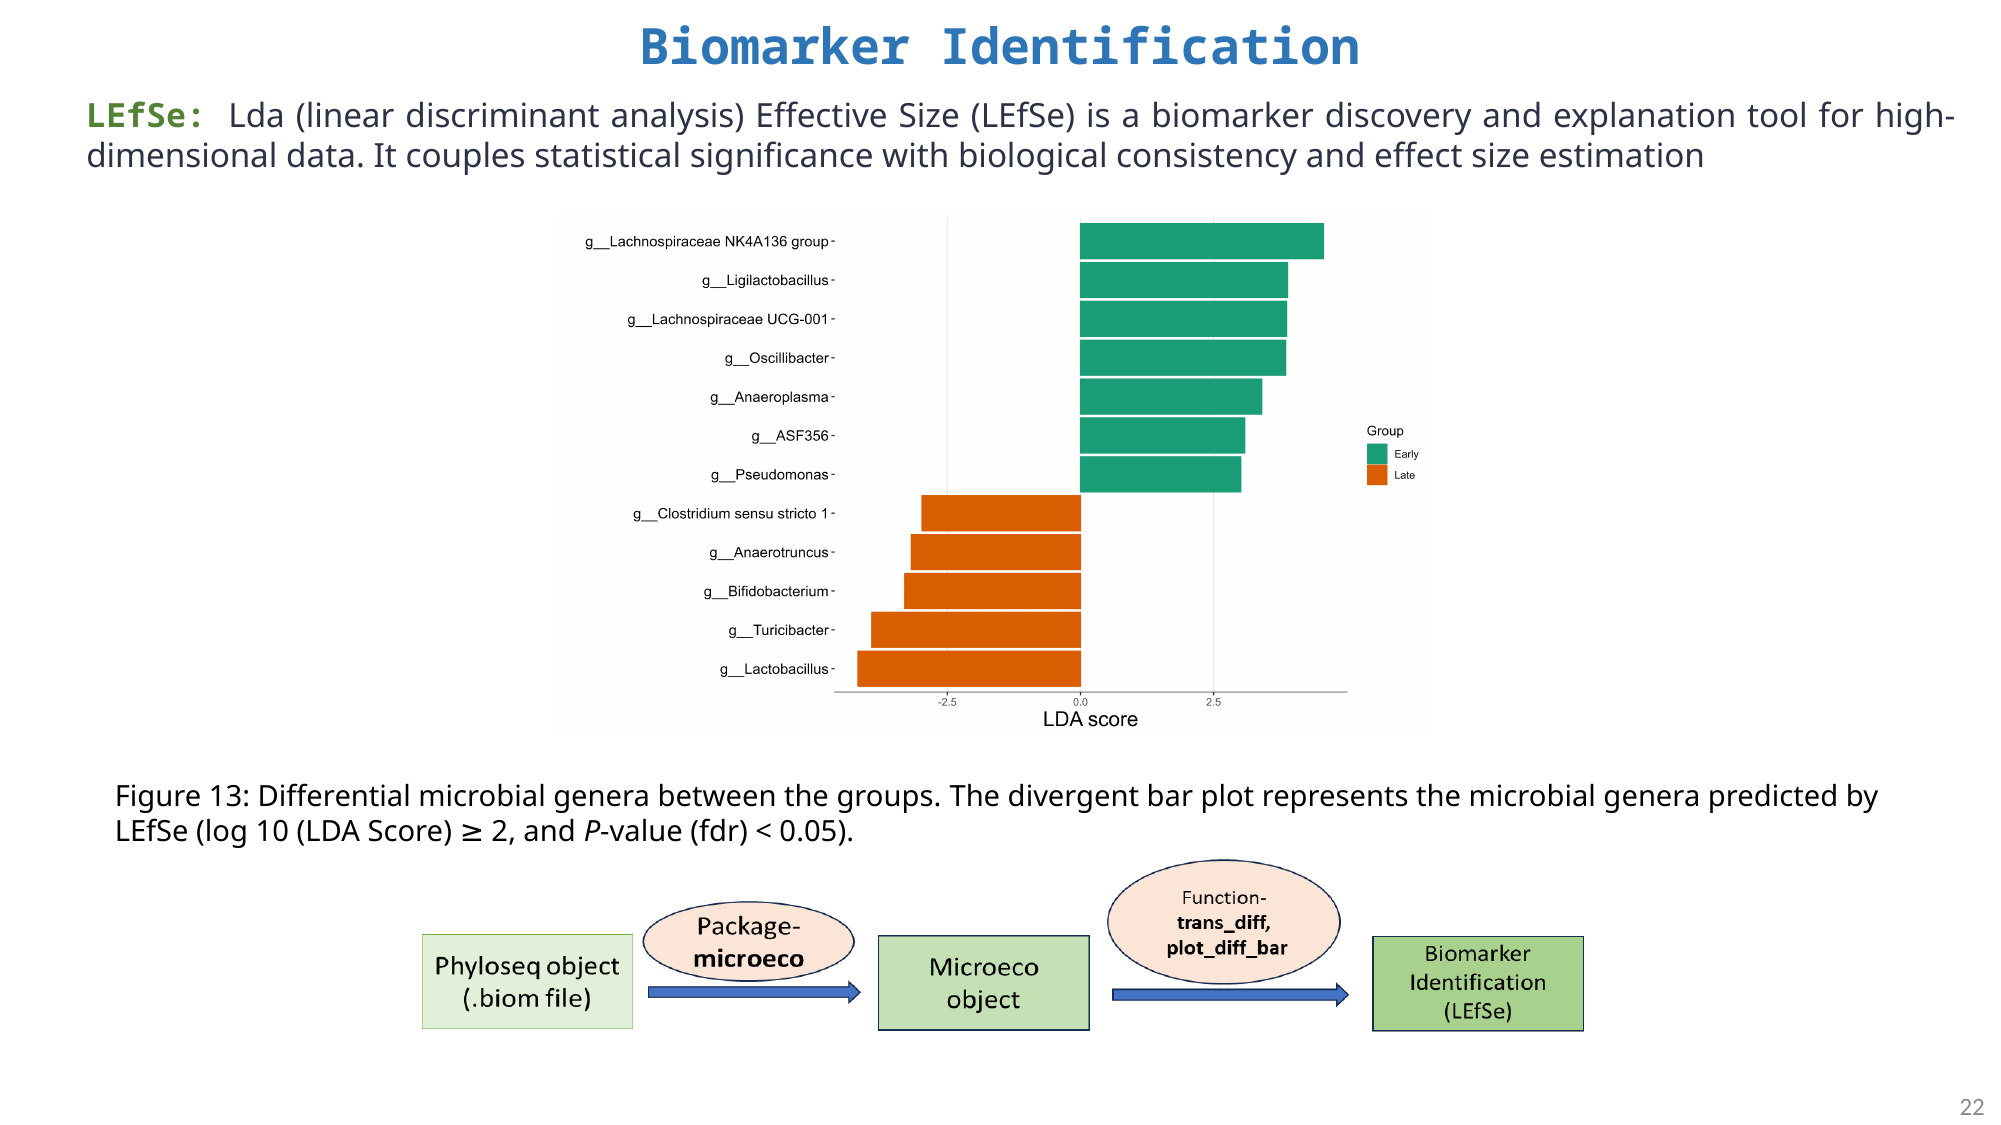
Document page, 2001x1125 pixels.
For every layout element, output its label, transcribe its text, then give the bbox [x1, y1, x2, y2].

picture [416, 859, 1584, 1039]
text_box Figure 13: Differential microbial genera between the groups. The divergent bar plot represents the microbial genera predicted by LEfSe (log 10 (LDA Score) ≥ 2, and P-value (fdr) < 0.05). [100, 769, 1974, 855]
picture [556, 211, 1432, 737]
text_box LEfSe: Lda (linear discriminant analysis) Effective Size (LEfSe) is a biomarker discovery and explanation tool for high-dimensional data. It couples statistical significance with biological consistency and effect size estimation [71, 86, 1974, 182]
text_box Biomarker Identification [625, 7, 1375, 82]
slide_number 22 [1550, 1075, 2000, 1125]
